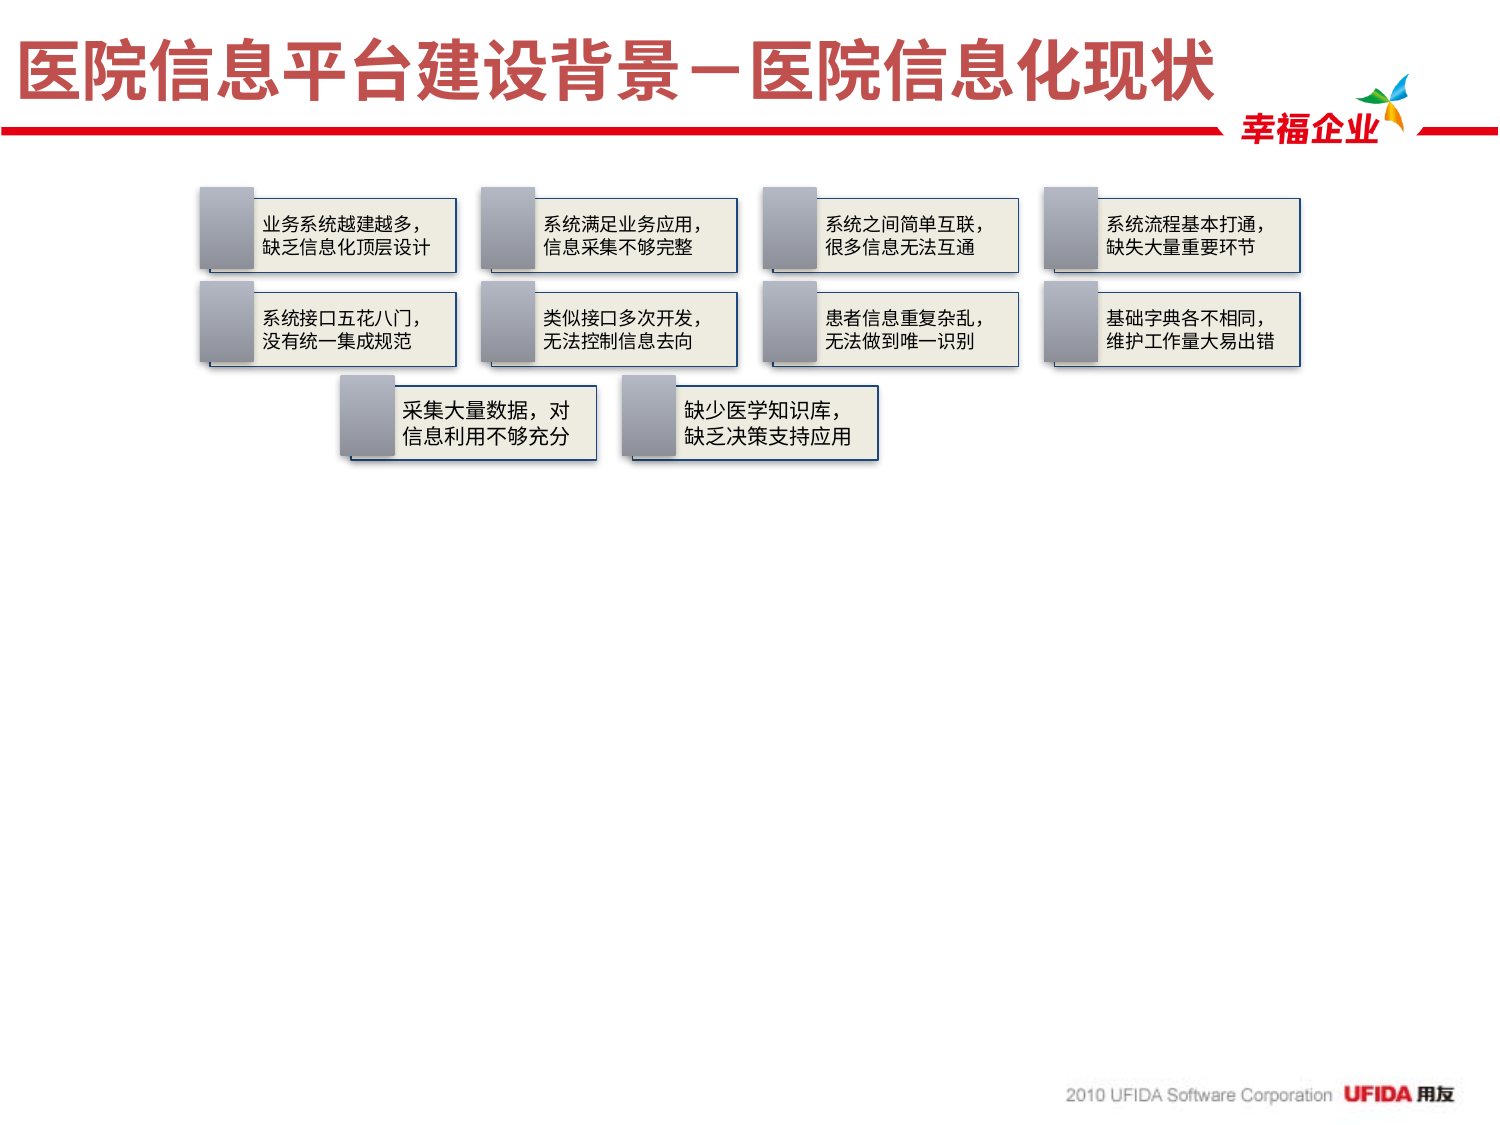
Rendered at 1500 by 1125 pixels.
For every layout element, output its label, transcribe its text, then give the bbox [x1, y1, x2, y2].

text_box 医院信息平台建设背景－医院信息化现状 [0, 11, 1463, 125]
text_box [199, 187, 1301, 1038]
picture [1228, 125, 1417, 150]
picture [1025, 1062, 1500, 1125]
